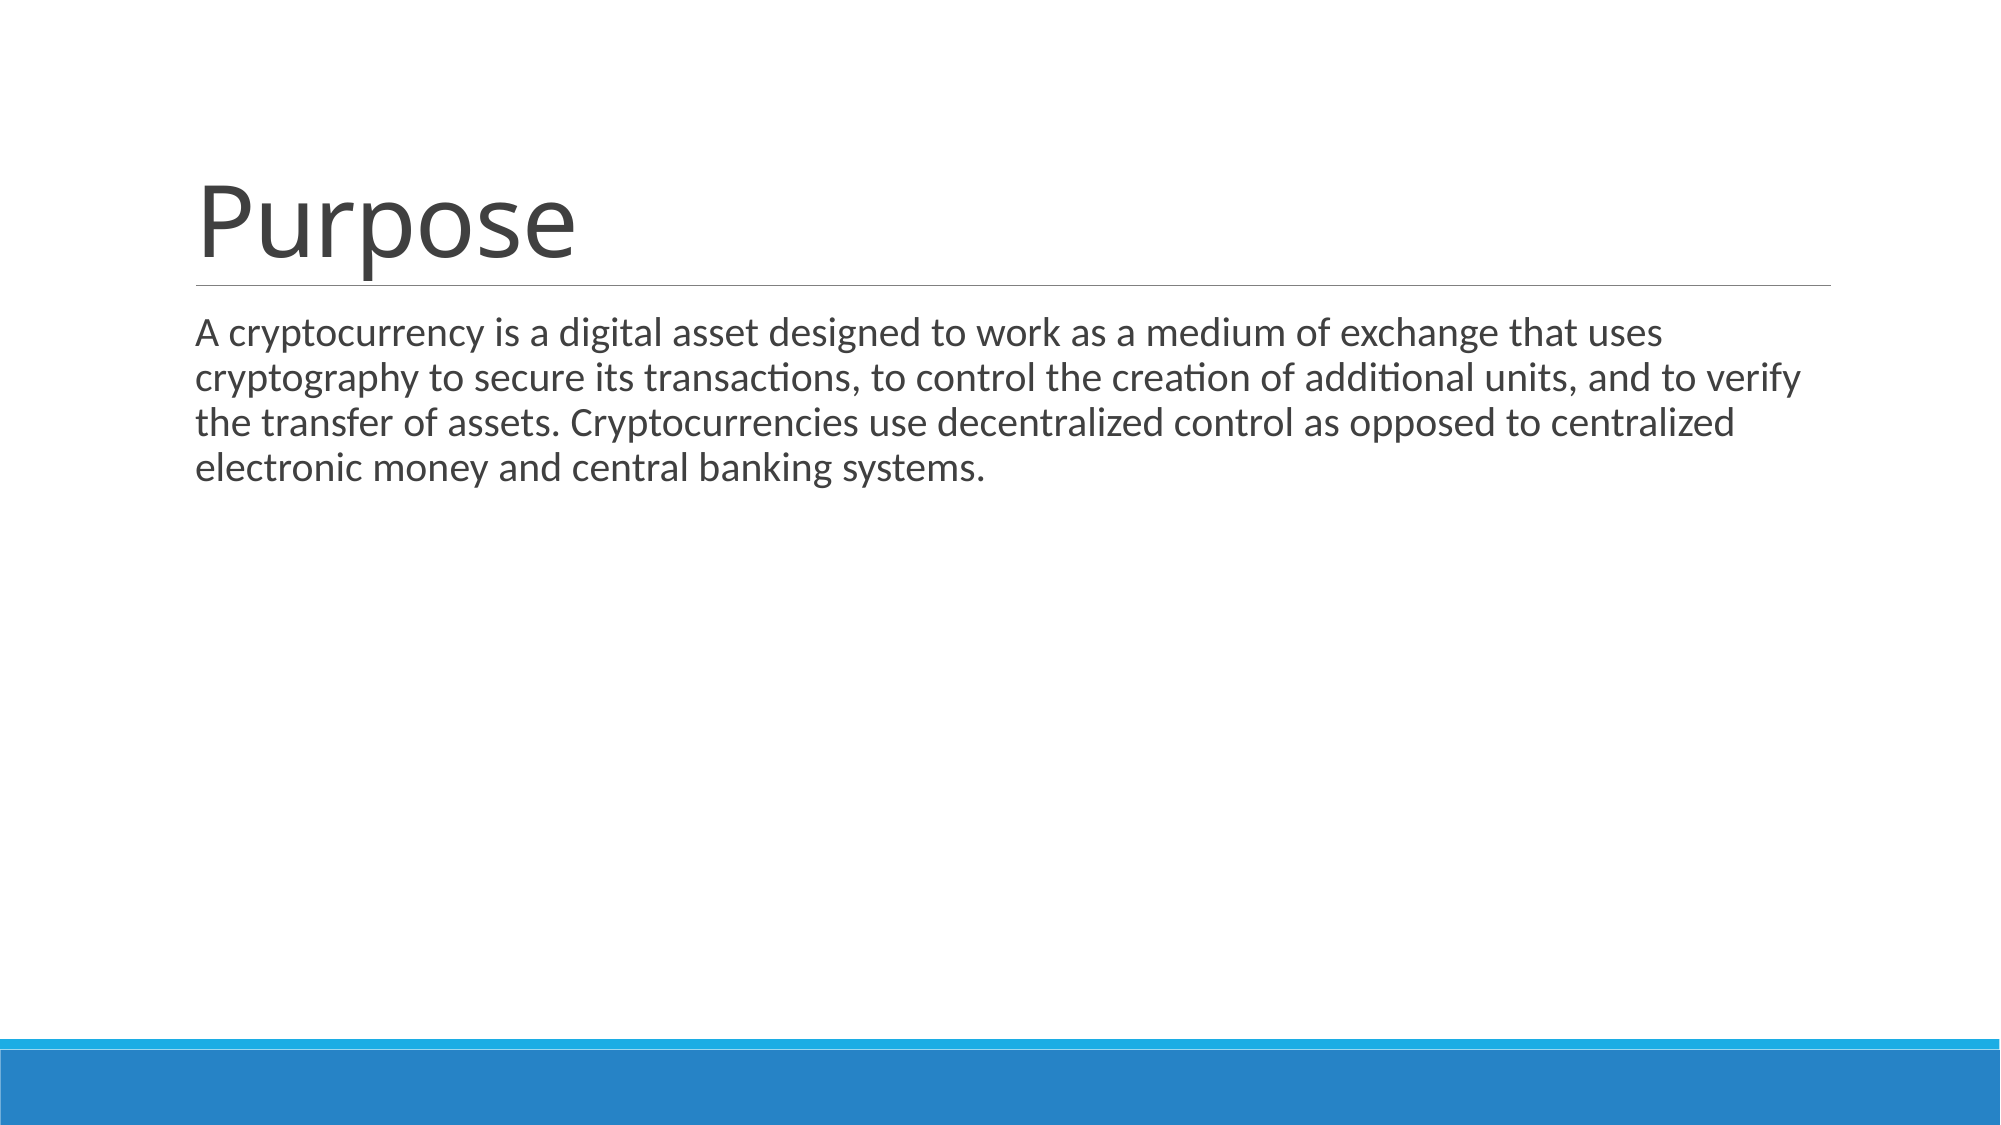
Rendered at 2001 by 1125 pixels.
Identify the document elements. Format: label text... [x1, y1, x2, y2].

list A cryptocurrency is a digital asset designed to work as a medium of exchange that uses cryptography to secure its transactions, to control the creation of additional units, and to verify the transfer of assets. Cryptocurrencies use decentralized control as opposed to centralized electronic money and central banking systems. [180, 302, 1830, 963]
title Purpose [180, 47, 1830, 285]
